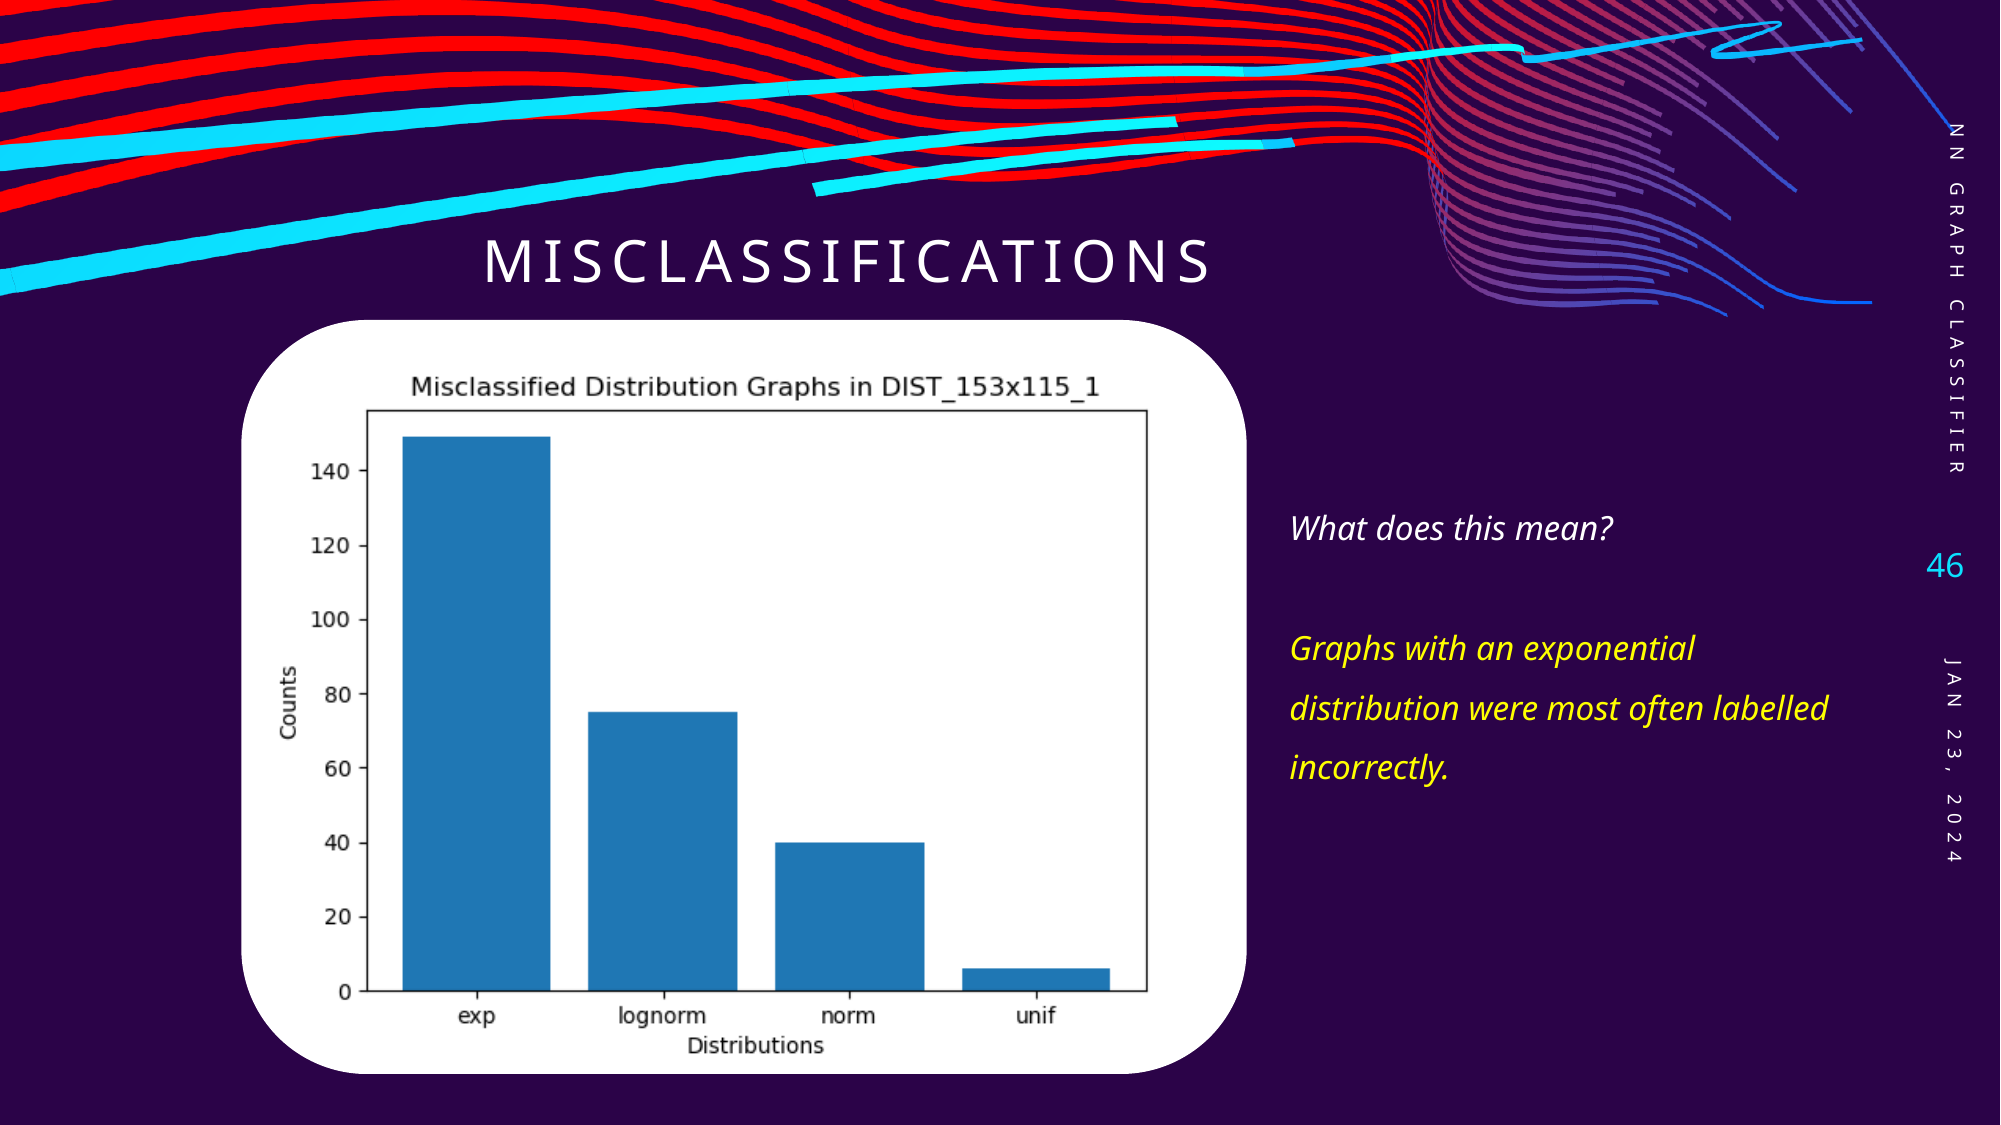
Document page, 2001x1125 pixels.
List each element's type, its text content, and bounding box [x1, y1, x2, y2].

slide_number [1925, 645, 1986, 1080]
text_box What does this mean? Graphs with an exponential distribution were most often labelled incorrectly. [1274, 479, 1890, 837]
slide_number 46 [1890, 519, 1980, 615]
title Misclassifications [467, 224, 1805, 320]
picture [0, 0, 2000, 1125]
footer NN Graph Classifier [1926, 33, 1987, 489]
